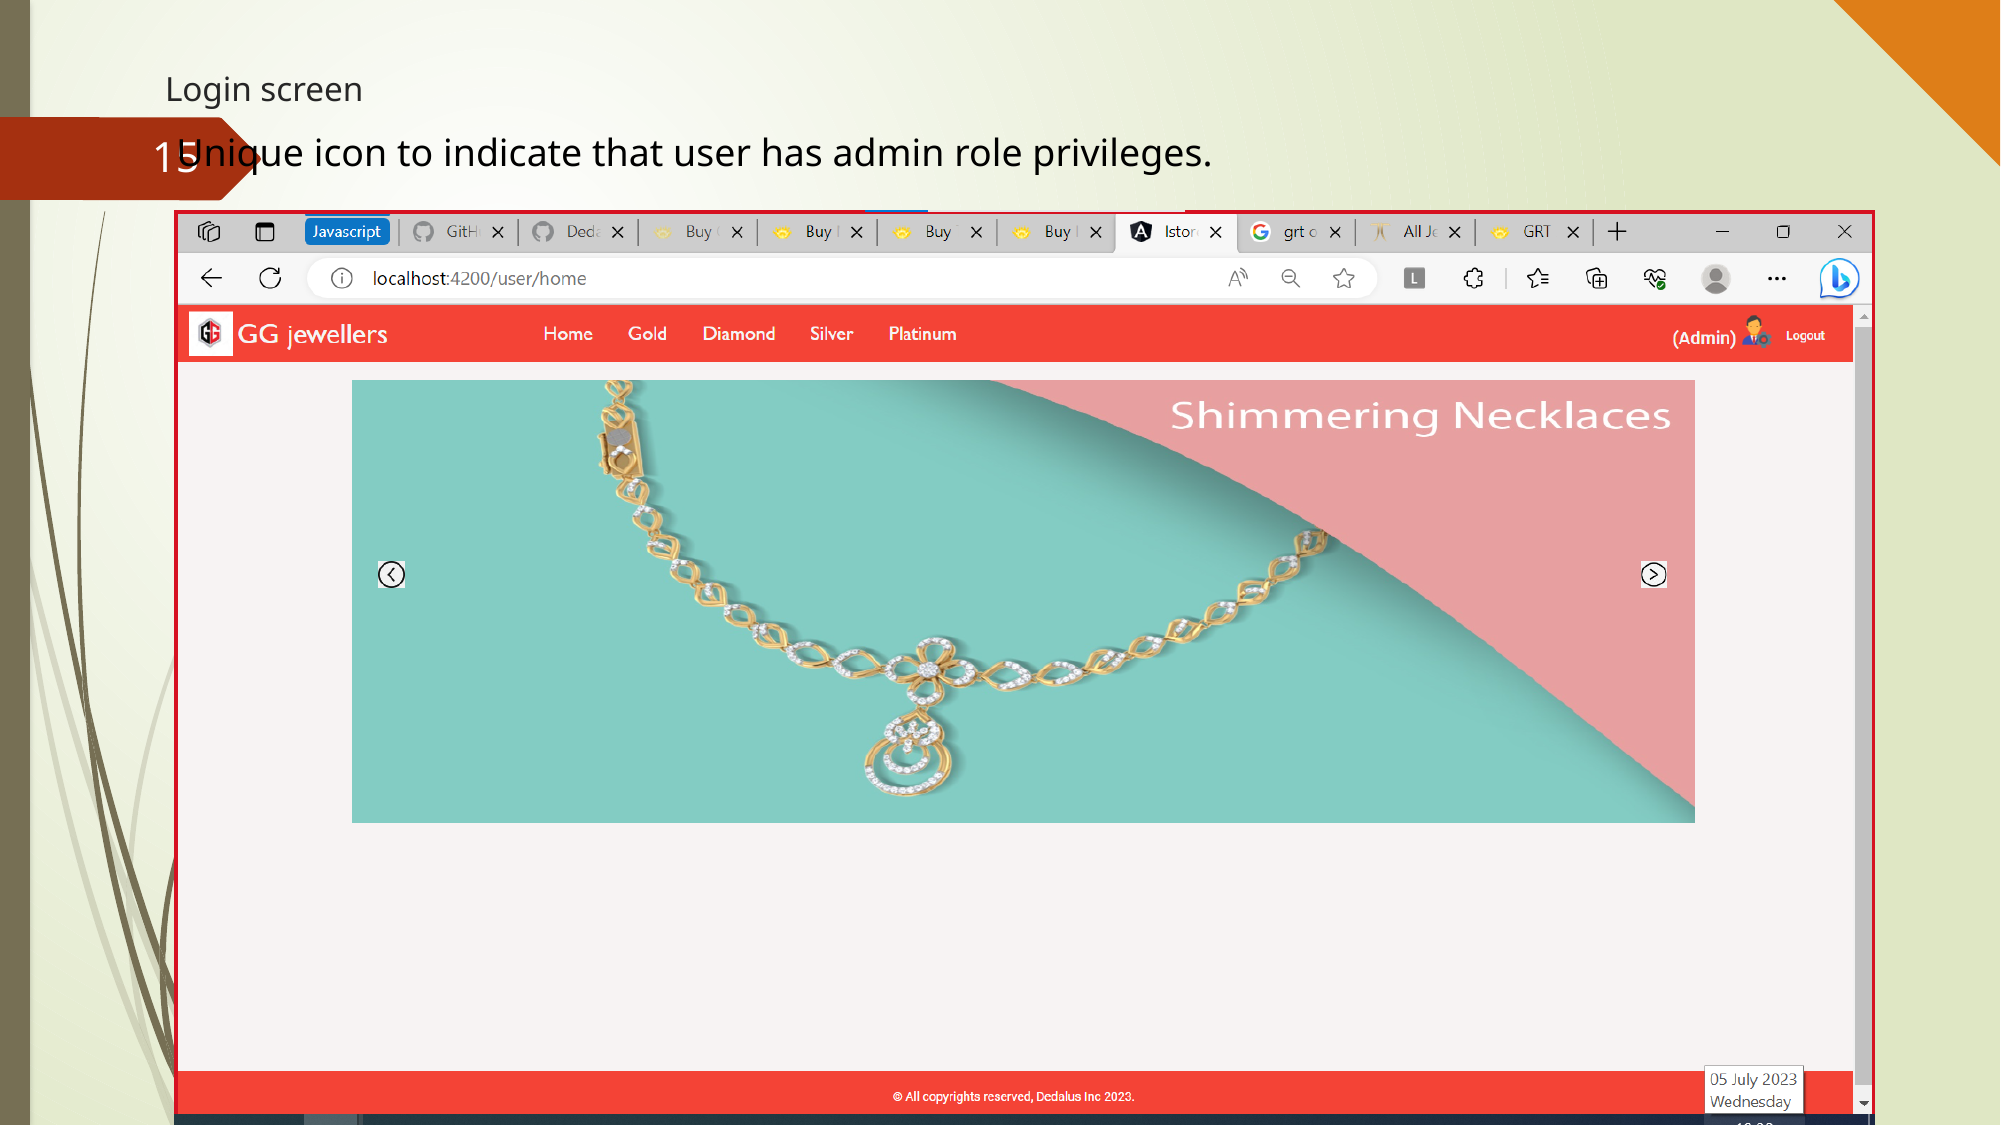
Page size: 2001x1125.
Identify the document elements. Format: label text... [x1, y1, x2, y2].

slide_number 20XX [1881, 1005, 1888, 1067]
text_box Unique icon to indicate that user has admin role privileges. [161, 121, 1229, 182]
slide_number 15 [87, 129, 216, 190]
title Login screen [150, 60, 1875, 278]
picture [174, 209, 1876, 1125]
